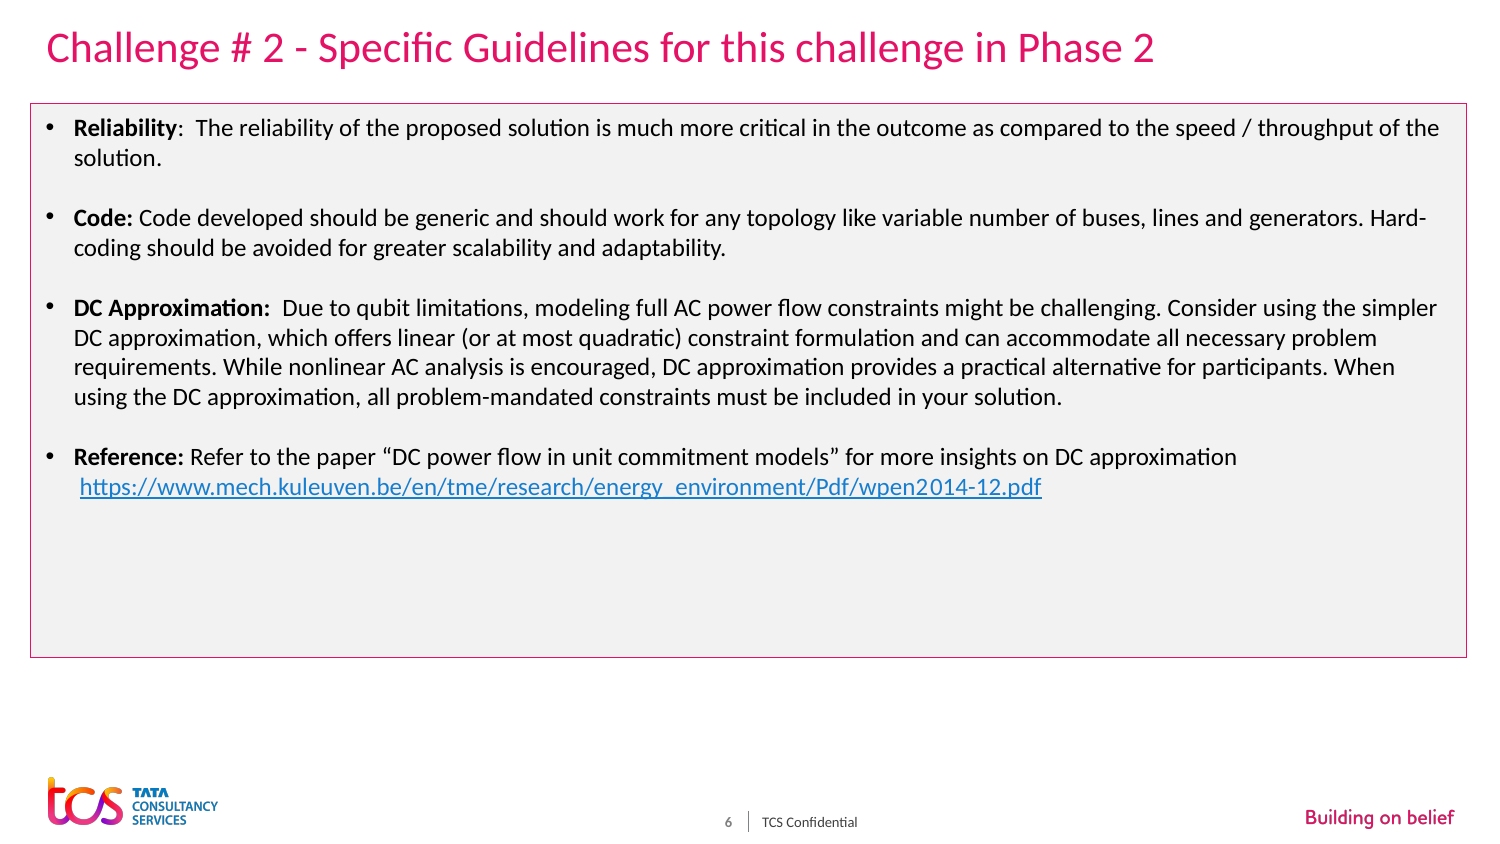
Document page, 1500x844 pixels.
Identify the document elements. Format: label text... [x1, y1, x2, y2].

picture [48, 777, 218, 825]
text_box Reliability: The reliability of the proposed solution is much more critical in the outcome as compared to the speed / throughput of the solution. Code: Code developed should be generic and should work for any topology like variable number of buses, lines and generators. Hard-coding should be avoided for greater scalability and adaptability. DC Approximation: Due to qubit limitations, modeling full AC power flow constraints might be challenging. Consider using the simpler DC approximation, which offers linear (or at most quadratic) constraint formulation and can accommodate all necessary problem requirements. While nonlinear AC analysis is encouraged, DC approximation provides a practical alternative for participants. When using the DC approximation, all problem-mandated constraints must be included in your solution. Reference: Refer to the paper “DC power flow in unit commitment models” for more insights on DC approximation https://www.mech.kuleuven.be/en/tme/research/energy_environment/Pdf/wpen2014-12.pdf [30, 103, 1467, 658]
footer TCS Confidential [751, 810, 1060, 832]
text_box Challenge # 2 - Specific Guidelines for this challenge in Phase 2 [31, 17, 1470, 109]
picture [1306, 809, 1455, 829]
